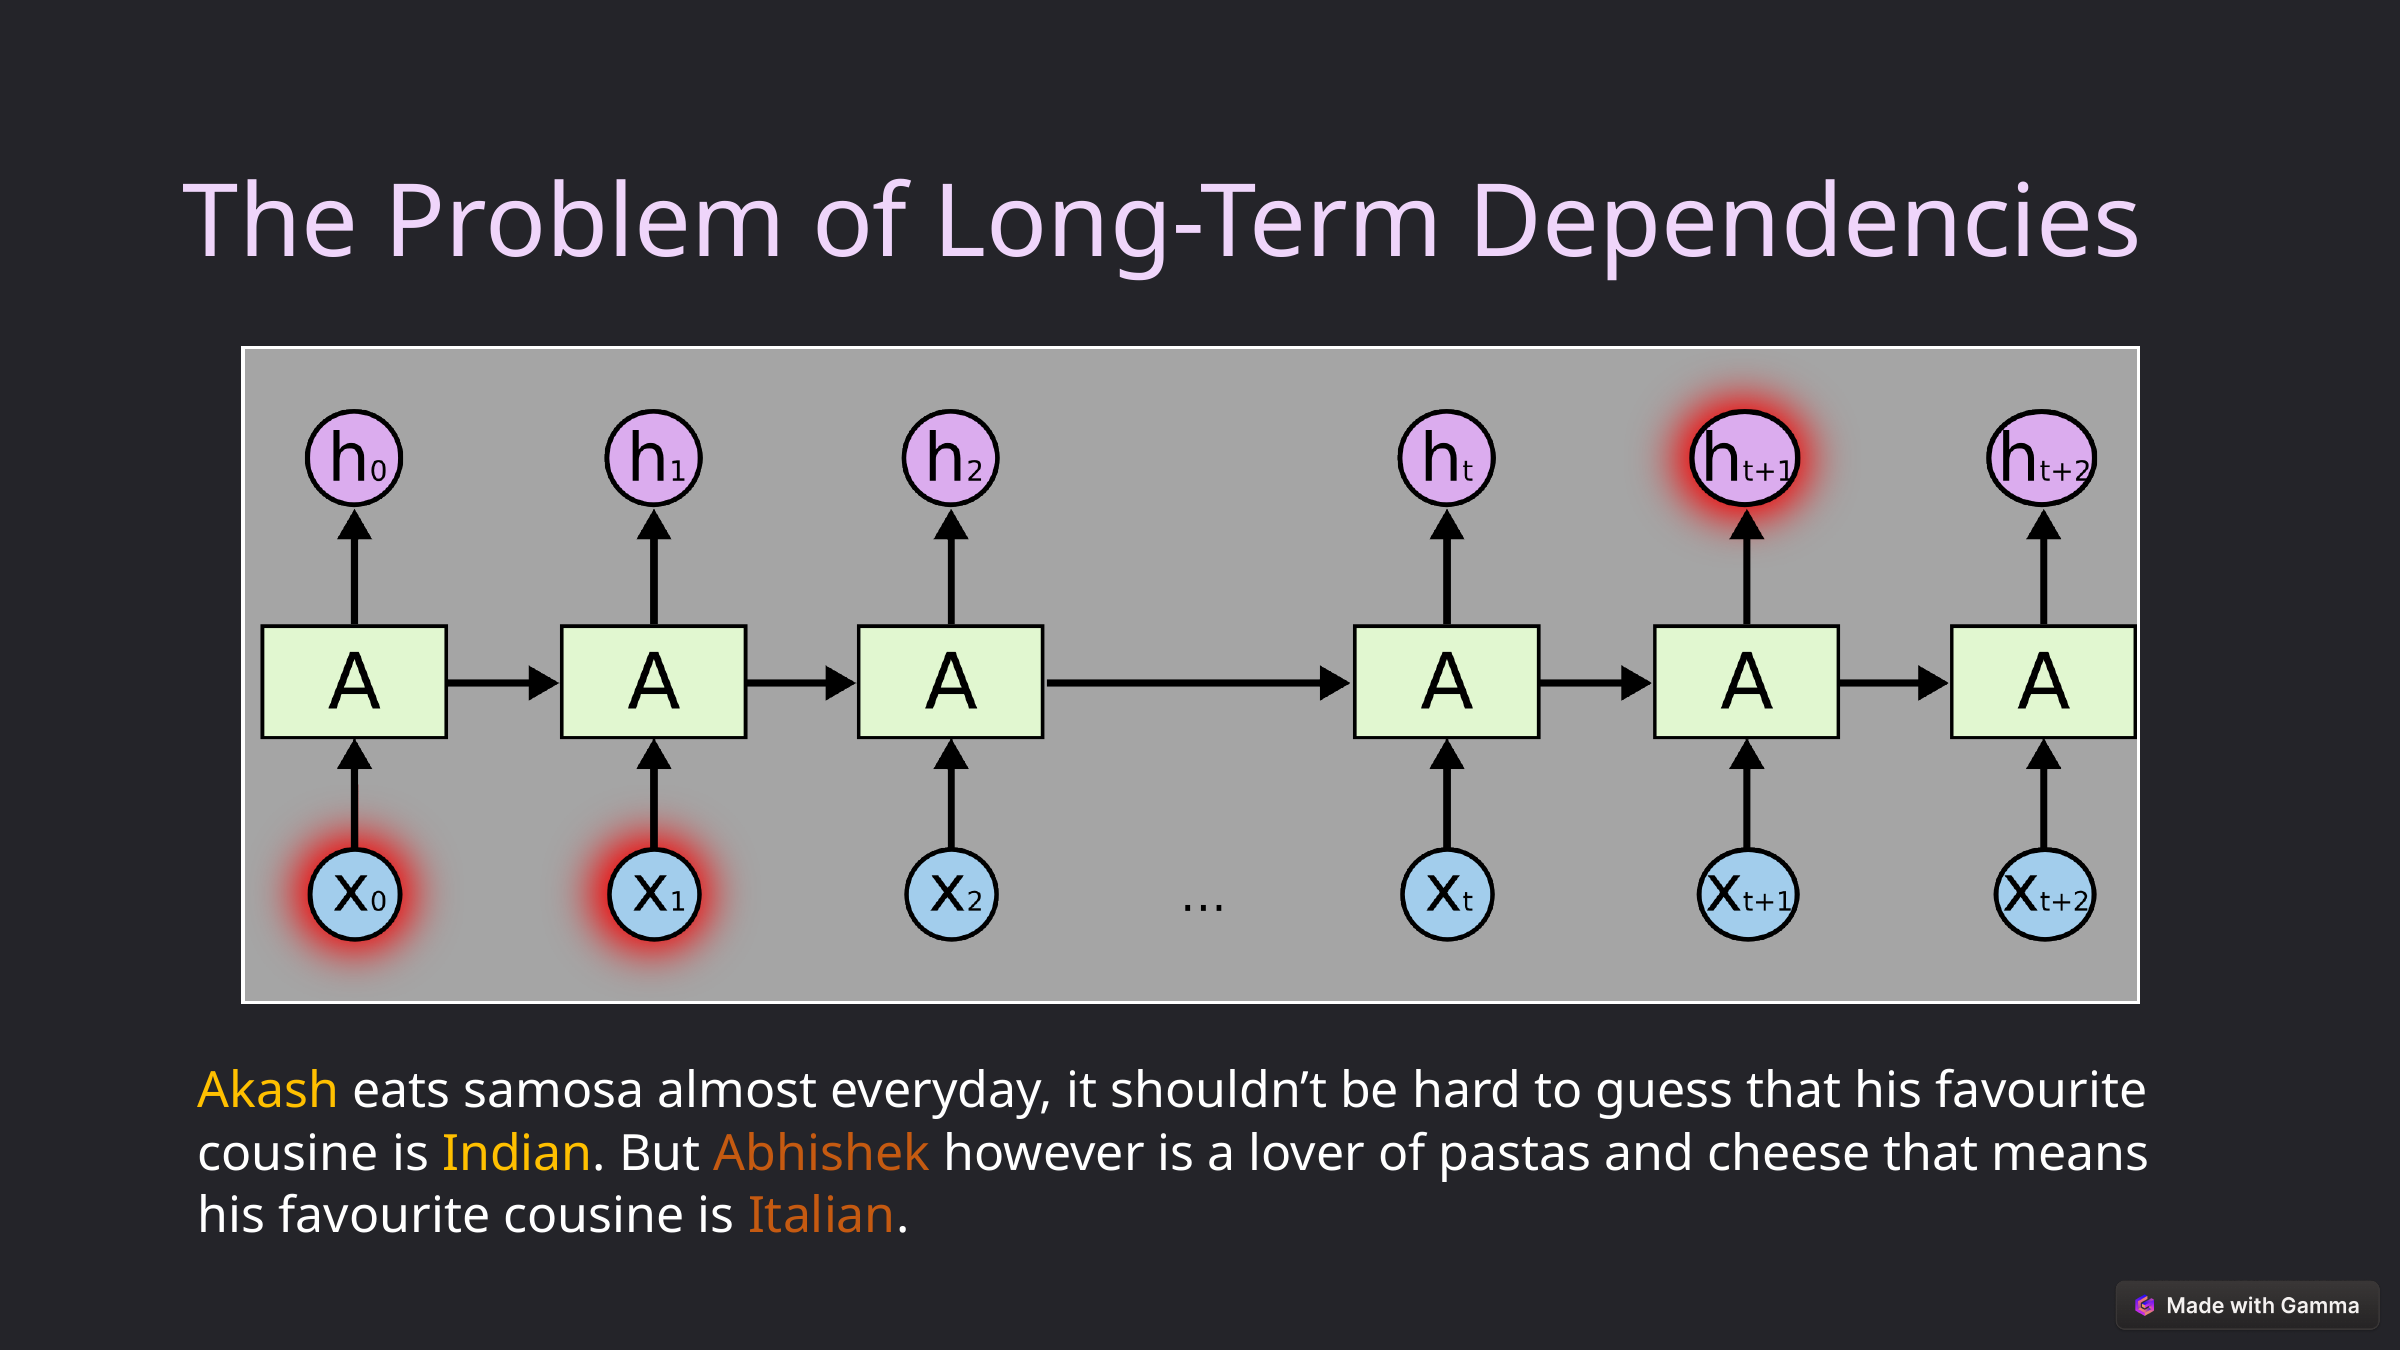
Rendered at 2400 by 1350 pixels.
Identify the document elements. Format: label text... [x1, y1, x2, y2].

picture [2106, 1271, 2389, 1339]
text_box Akash eats samosa almost everyday, it shouldn’t be hard to guess that his favourite cousine is Indian. But Abhishek however is a lover of pastas and cheese that means his favourite cousine is Italian. [182, 1048, 2199, 1251]
picture [244, 349, 2137, 1001]
text_box The Problem of Long-Term Dependencies [182, 151, 2199, 278]
